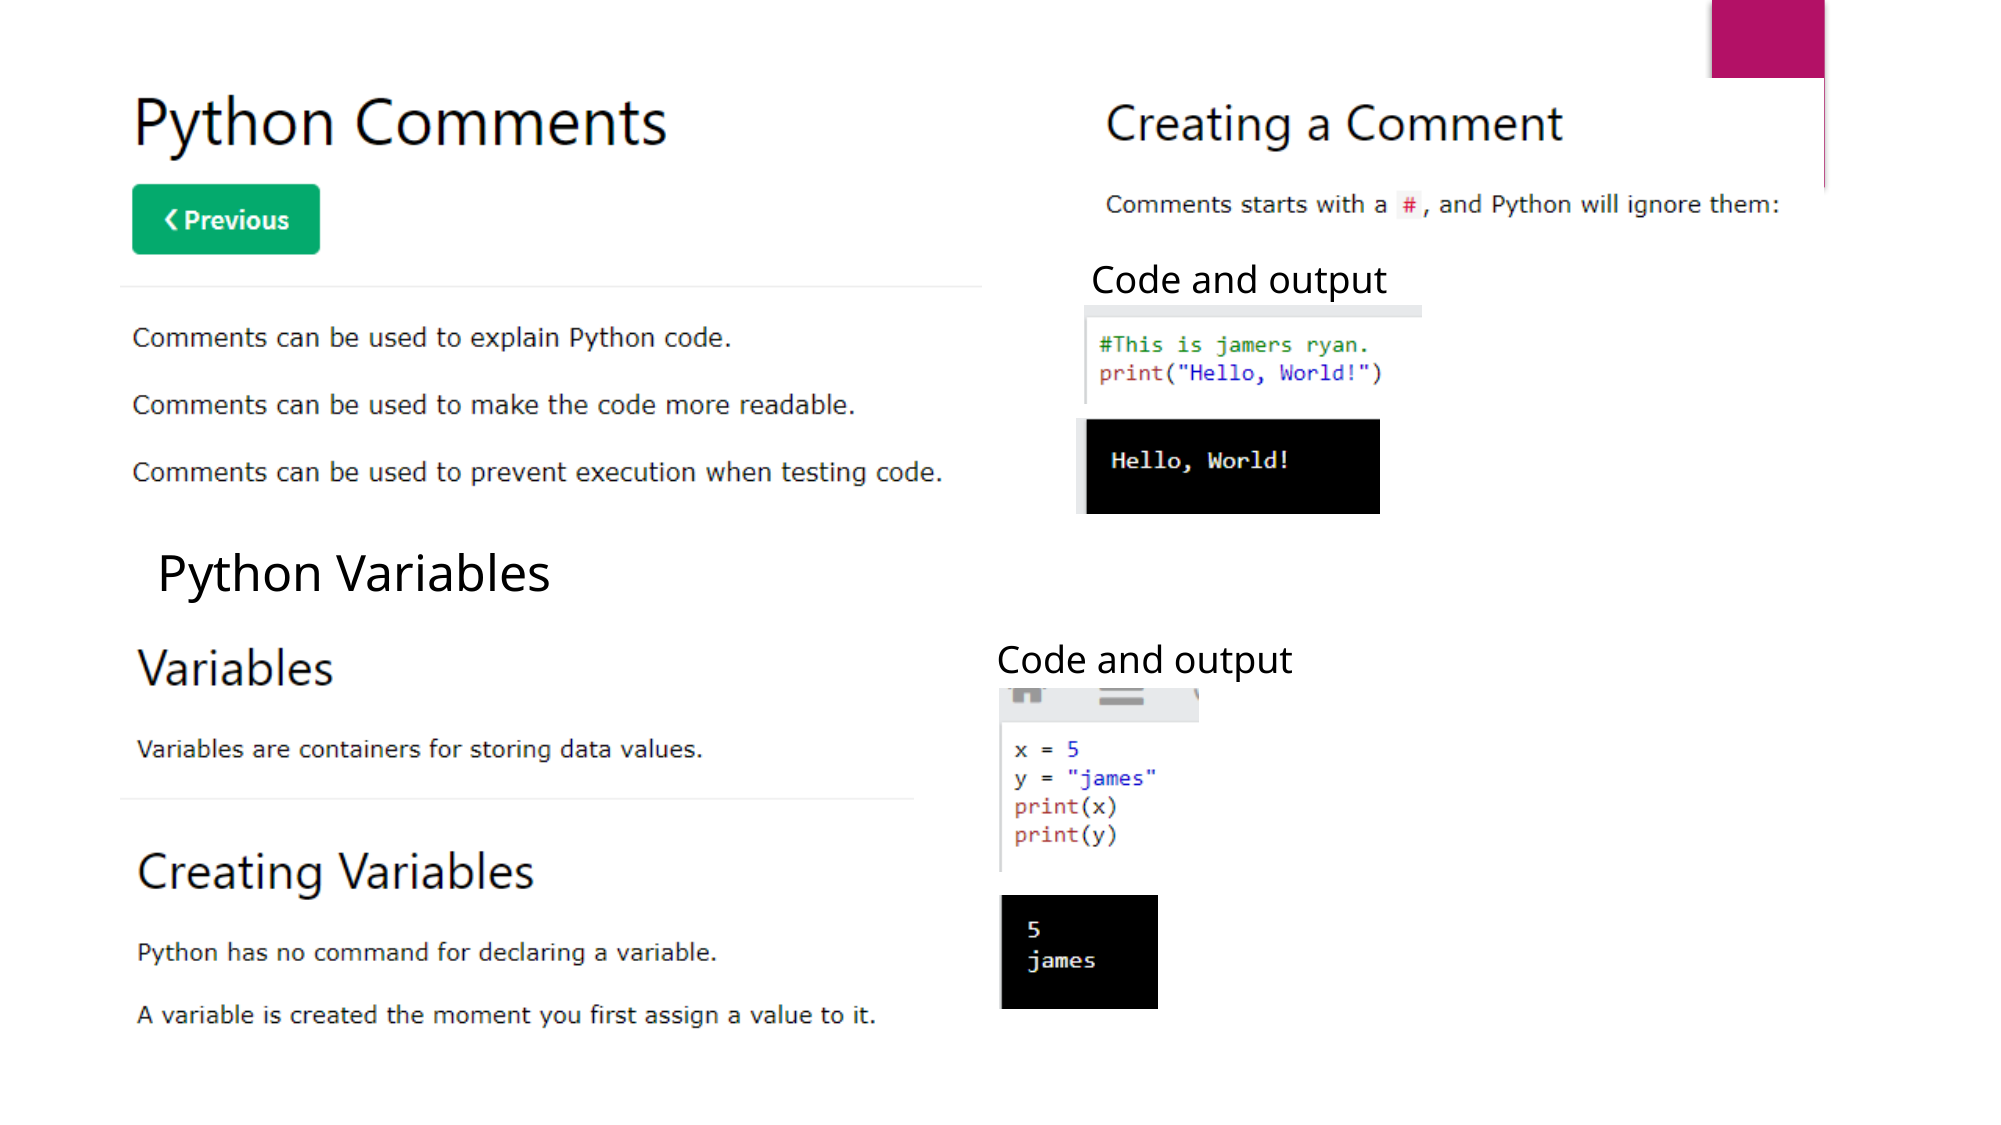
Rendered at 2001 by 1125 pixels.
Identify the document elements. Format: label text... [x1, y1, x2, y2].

picture [1083, 305, 1422, 405]
picture [120, 77, 983, 505]
picture [999, 688, 1199, 873]
picture [999, 895, 1159, 1009]
text_box Python Variables [143, 533, 742, 629]
picture [1075, 418, 1380, 515]
picture [1083, 77, 1824, 249]
picture [120, 630, 914, 1048]
text_box Code and output [1076, 248, 1422, 309]
text_box Code and output [981, 628, 1328, 689]
